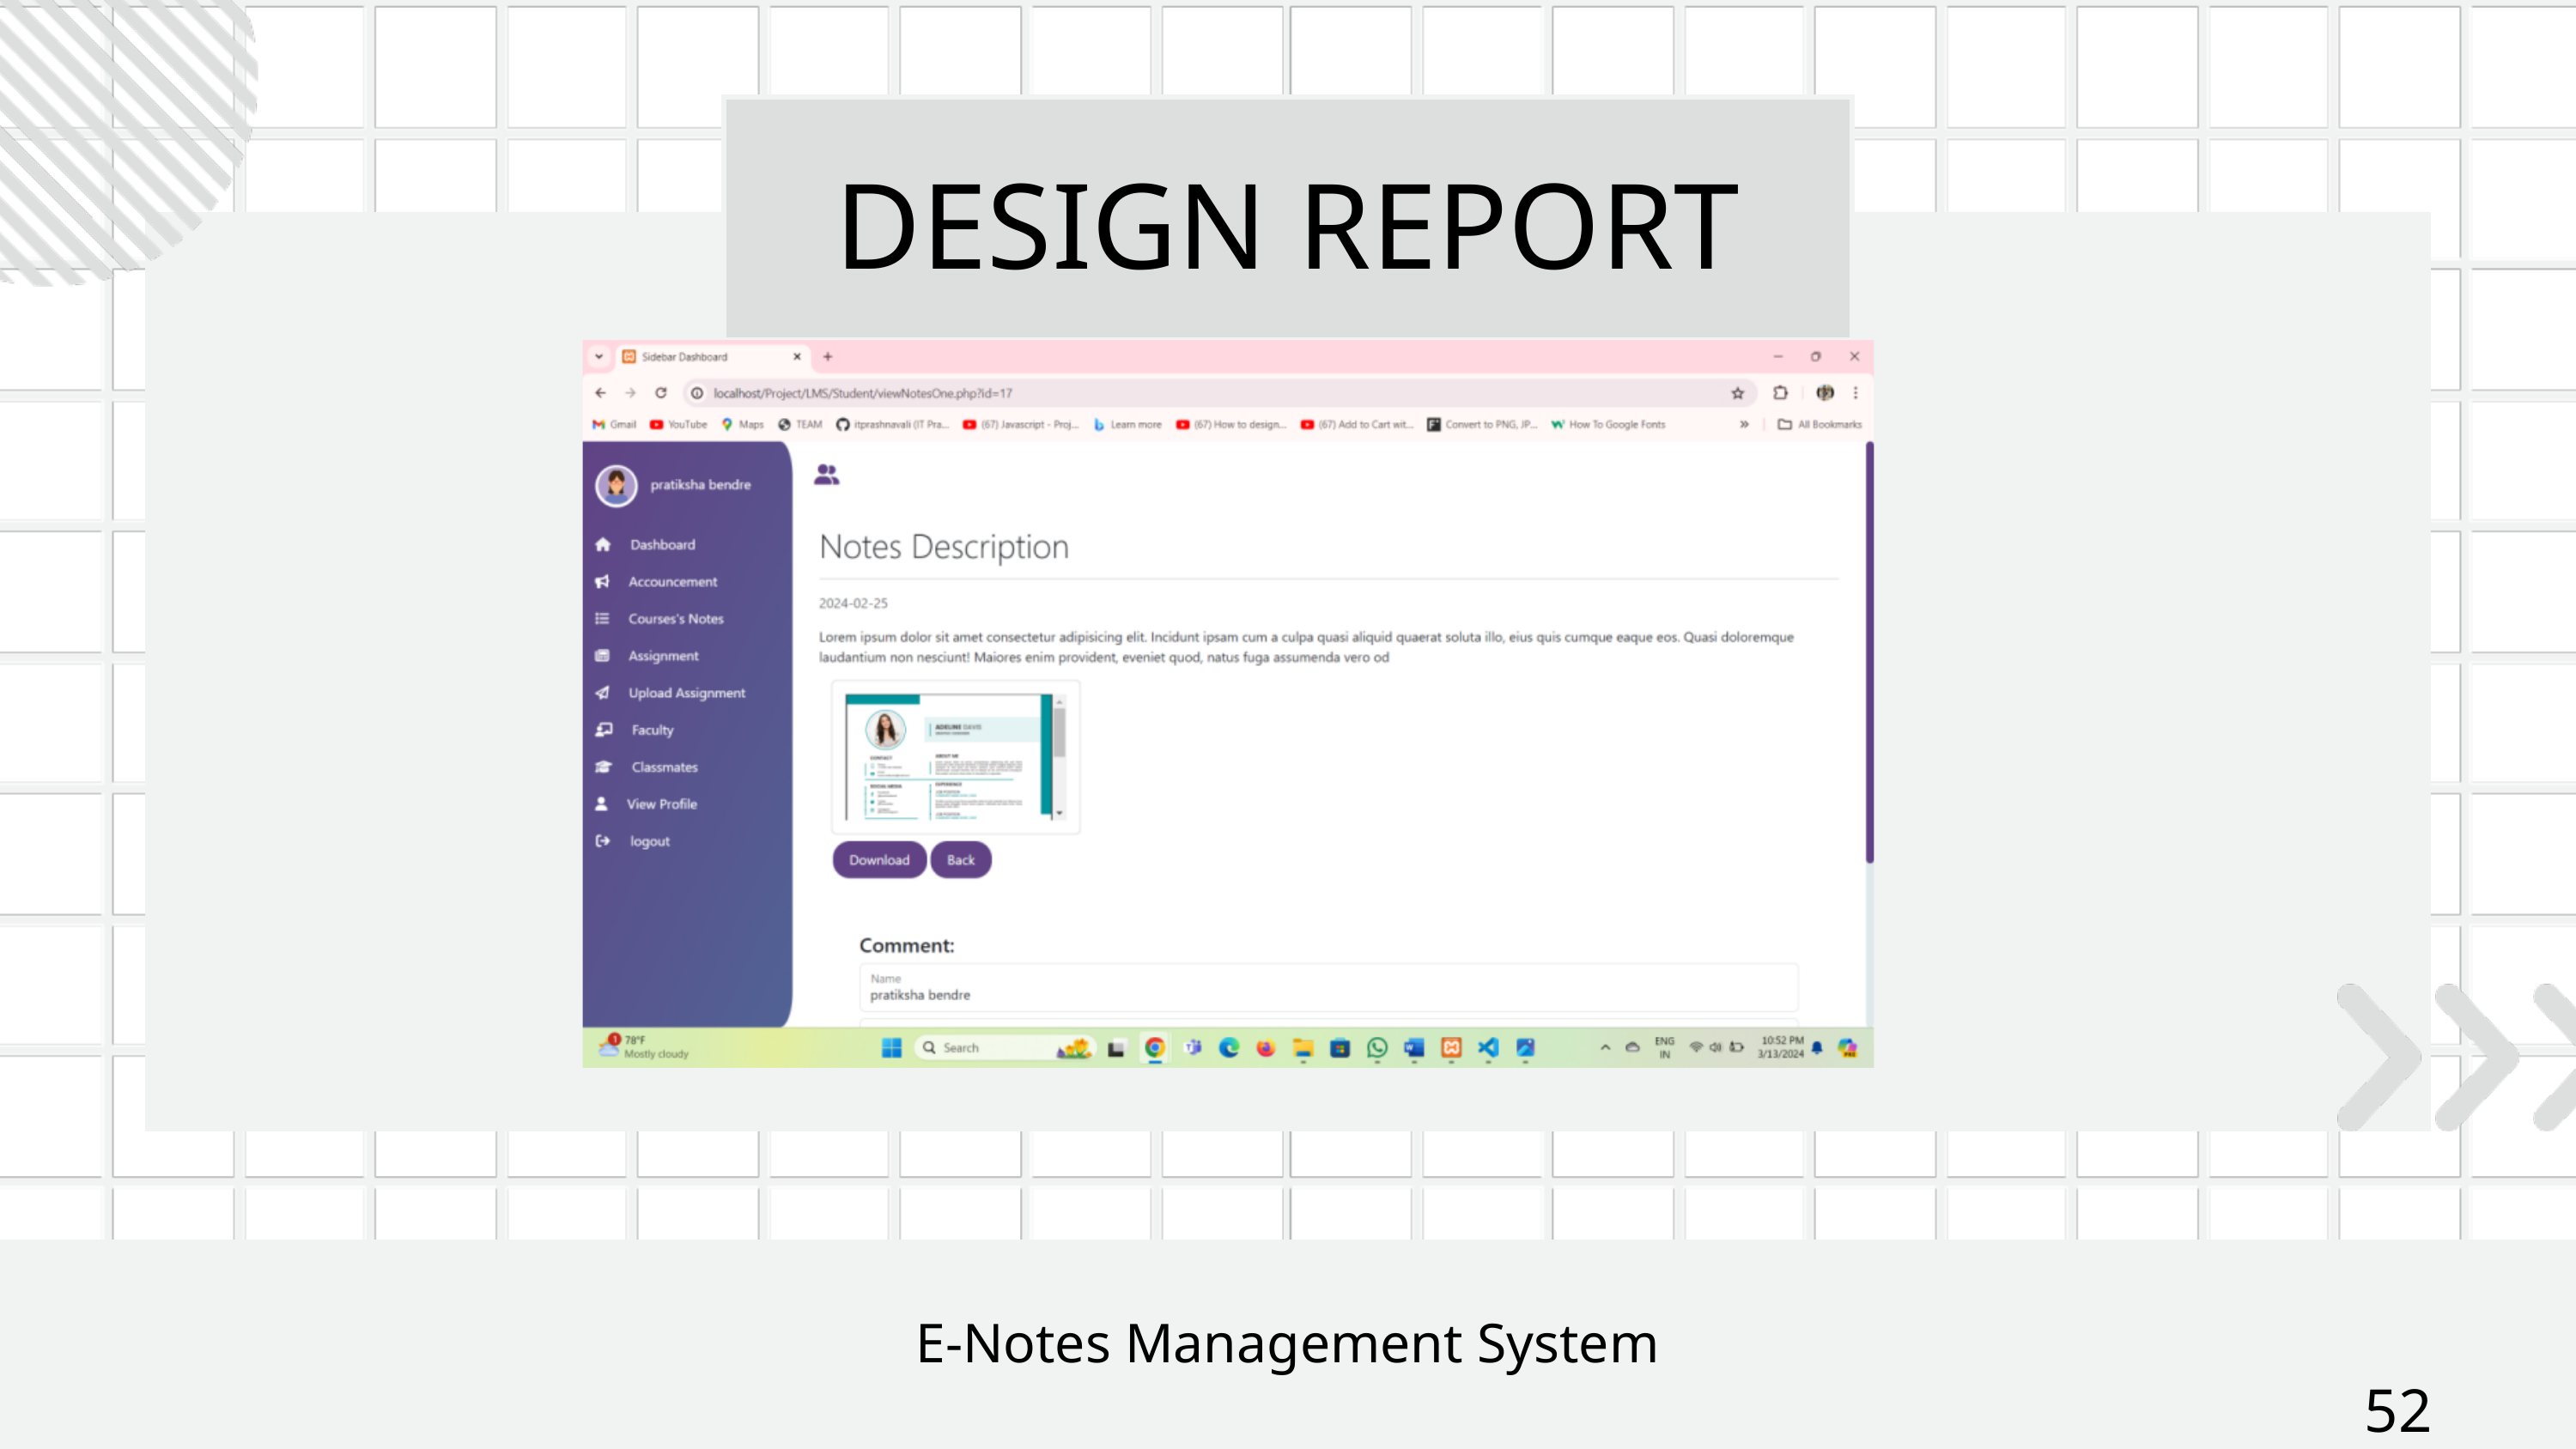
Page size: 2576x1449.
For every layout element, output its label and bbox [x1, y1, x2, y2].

text_box [723, 96, 1853, 341]
text_box [144, 211, 2432, 1131]
text_box [0, 1239, 2576, 1449]
text_box [0, 0, 2576, 1236]
